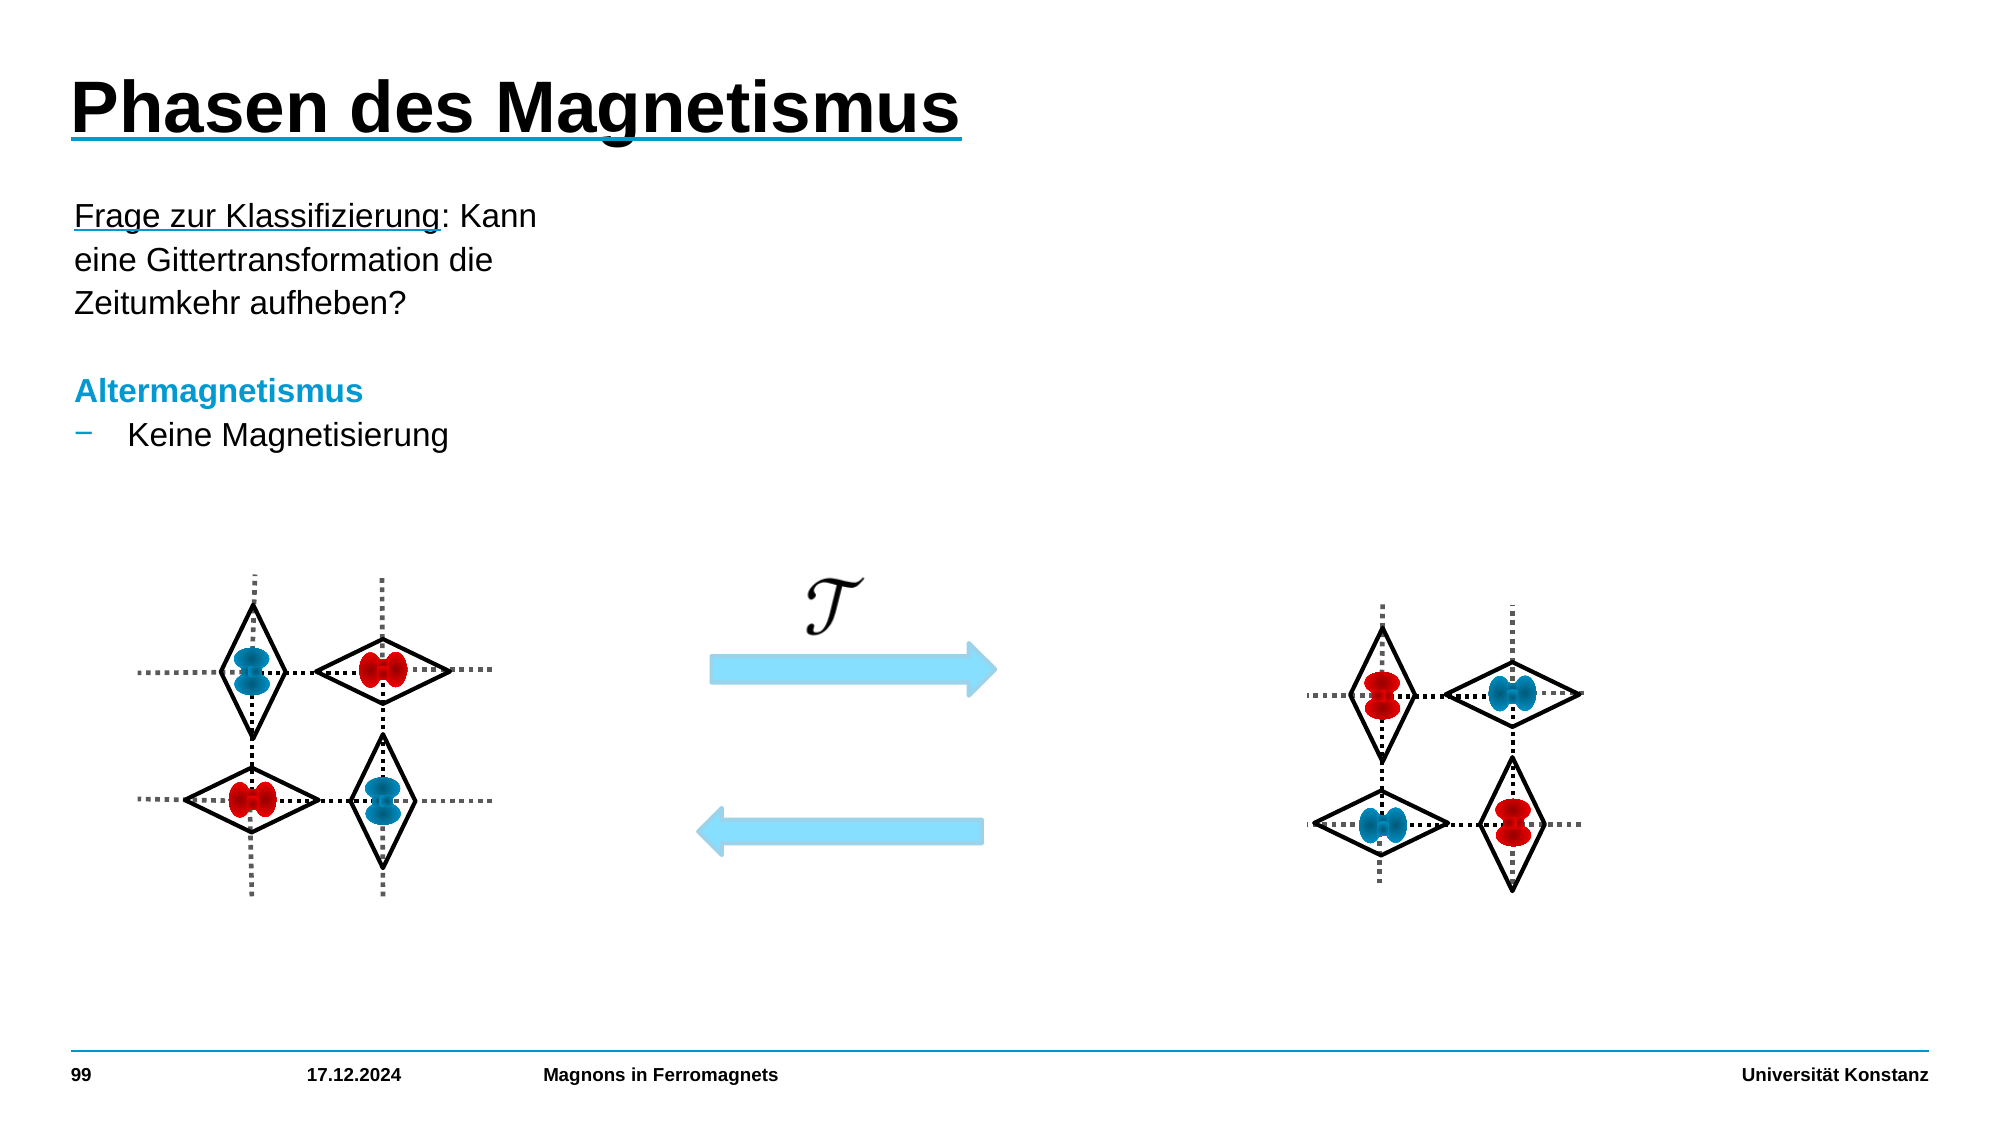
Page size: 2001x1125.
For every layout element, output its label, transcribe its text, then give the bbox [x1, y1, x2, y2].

slide_number 99 [70, 1058, 276, 1094]
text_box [359, 651, 407, 688]
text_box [1358, 677, 1407, 714]
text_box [137, 574, 493, 897]
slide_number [306, 1058, 512, 1094]
picture [793, 558, 873, 645]
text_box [358, 783, 407, 819]
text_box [1306, 601, 1584, 892]
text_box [1488, 675, 1537, 712]
list Frage zur Klassifizierung: Kann eine Gittertransformation die Zeitumkehr aufheben? Altermagnetismus Keine Magnetisierung [74, 197, 598, 946]
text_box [1489, 804, 1538, 841]
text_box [1359, 807, 1407, 844]
title Phasen des Magnetismus [70, 66, 1457, 197]
text_box [696, 805, 984, 857]
footer Magnons in Ferromagnets [543, 1058, 1489, 1094]
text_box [228, 781, 277, 818]
text_box [709, 641, 998, 698]
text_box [227, 653, 276, 690]
